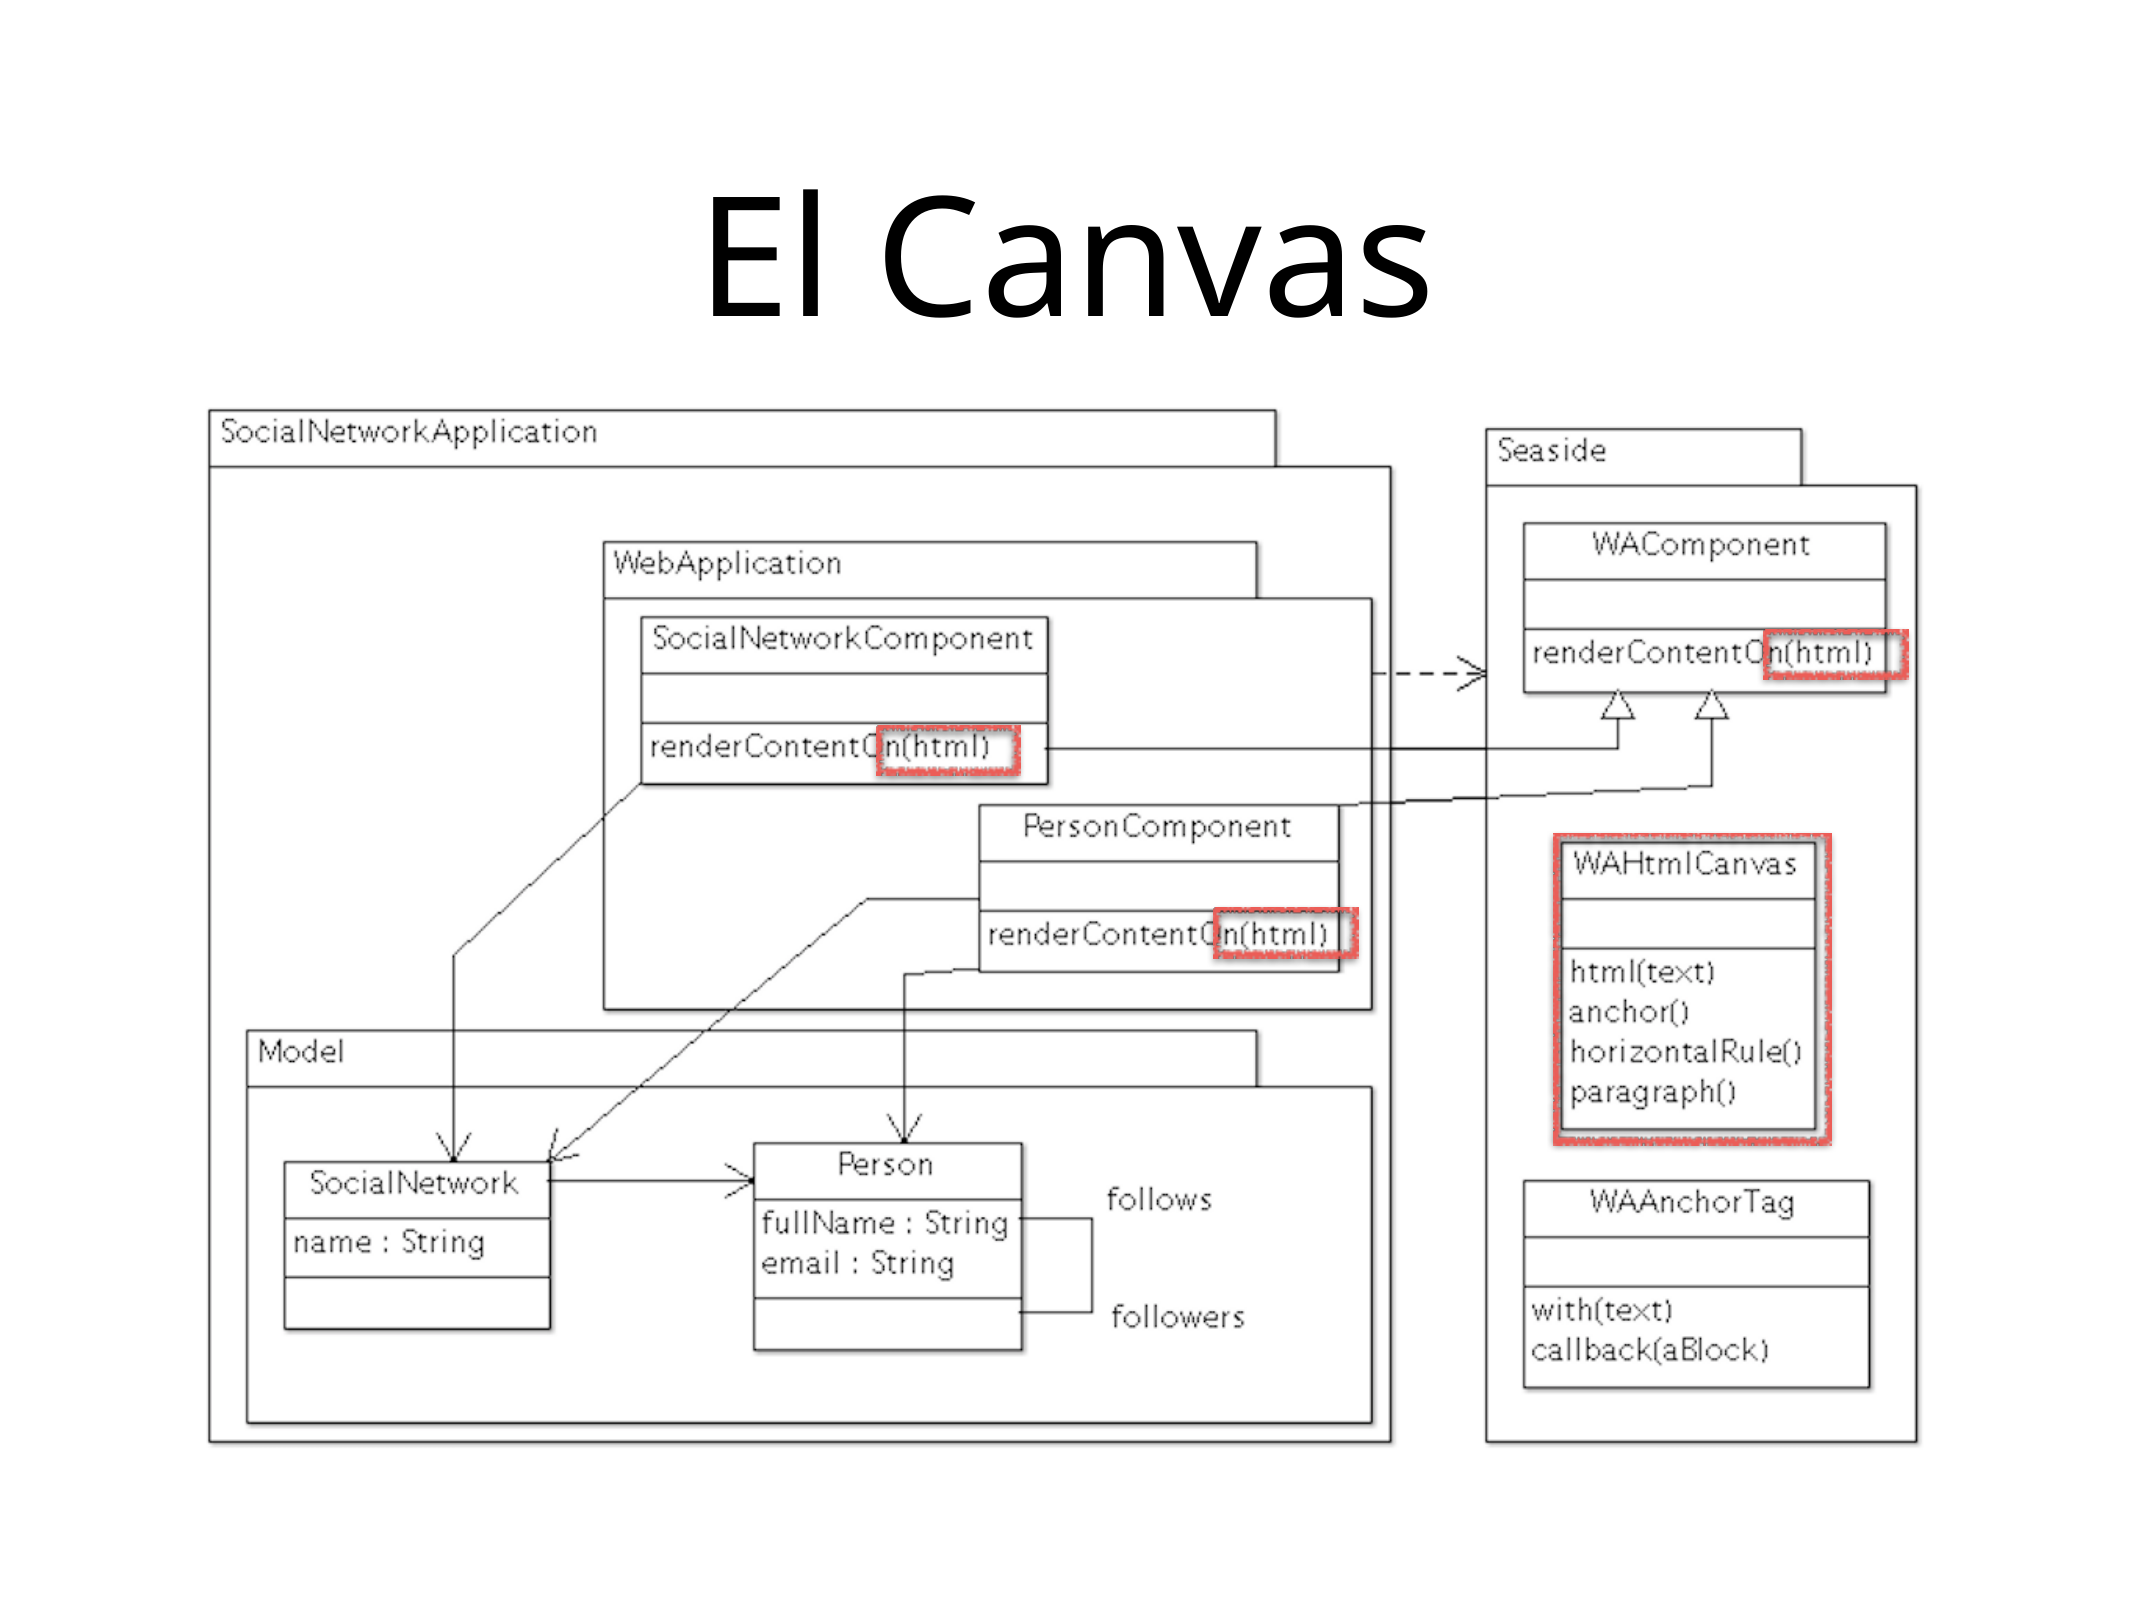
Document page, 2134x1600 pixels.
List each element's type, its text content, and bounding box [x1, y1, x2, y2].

picture [203, 404, 1927, 1454]
title El Canvas [155, 72, 1978, 428]
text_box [876, 629, 1909, 1146]
